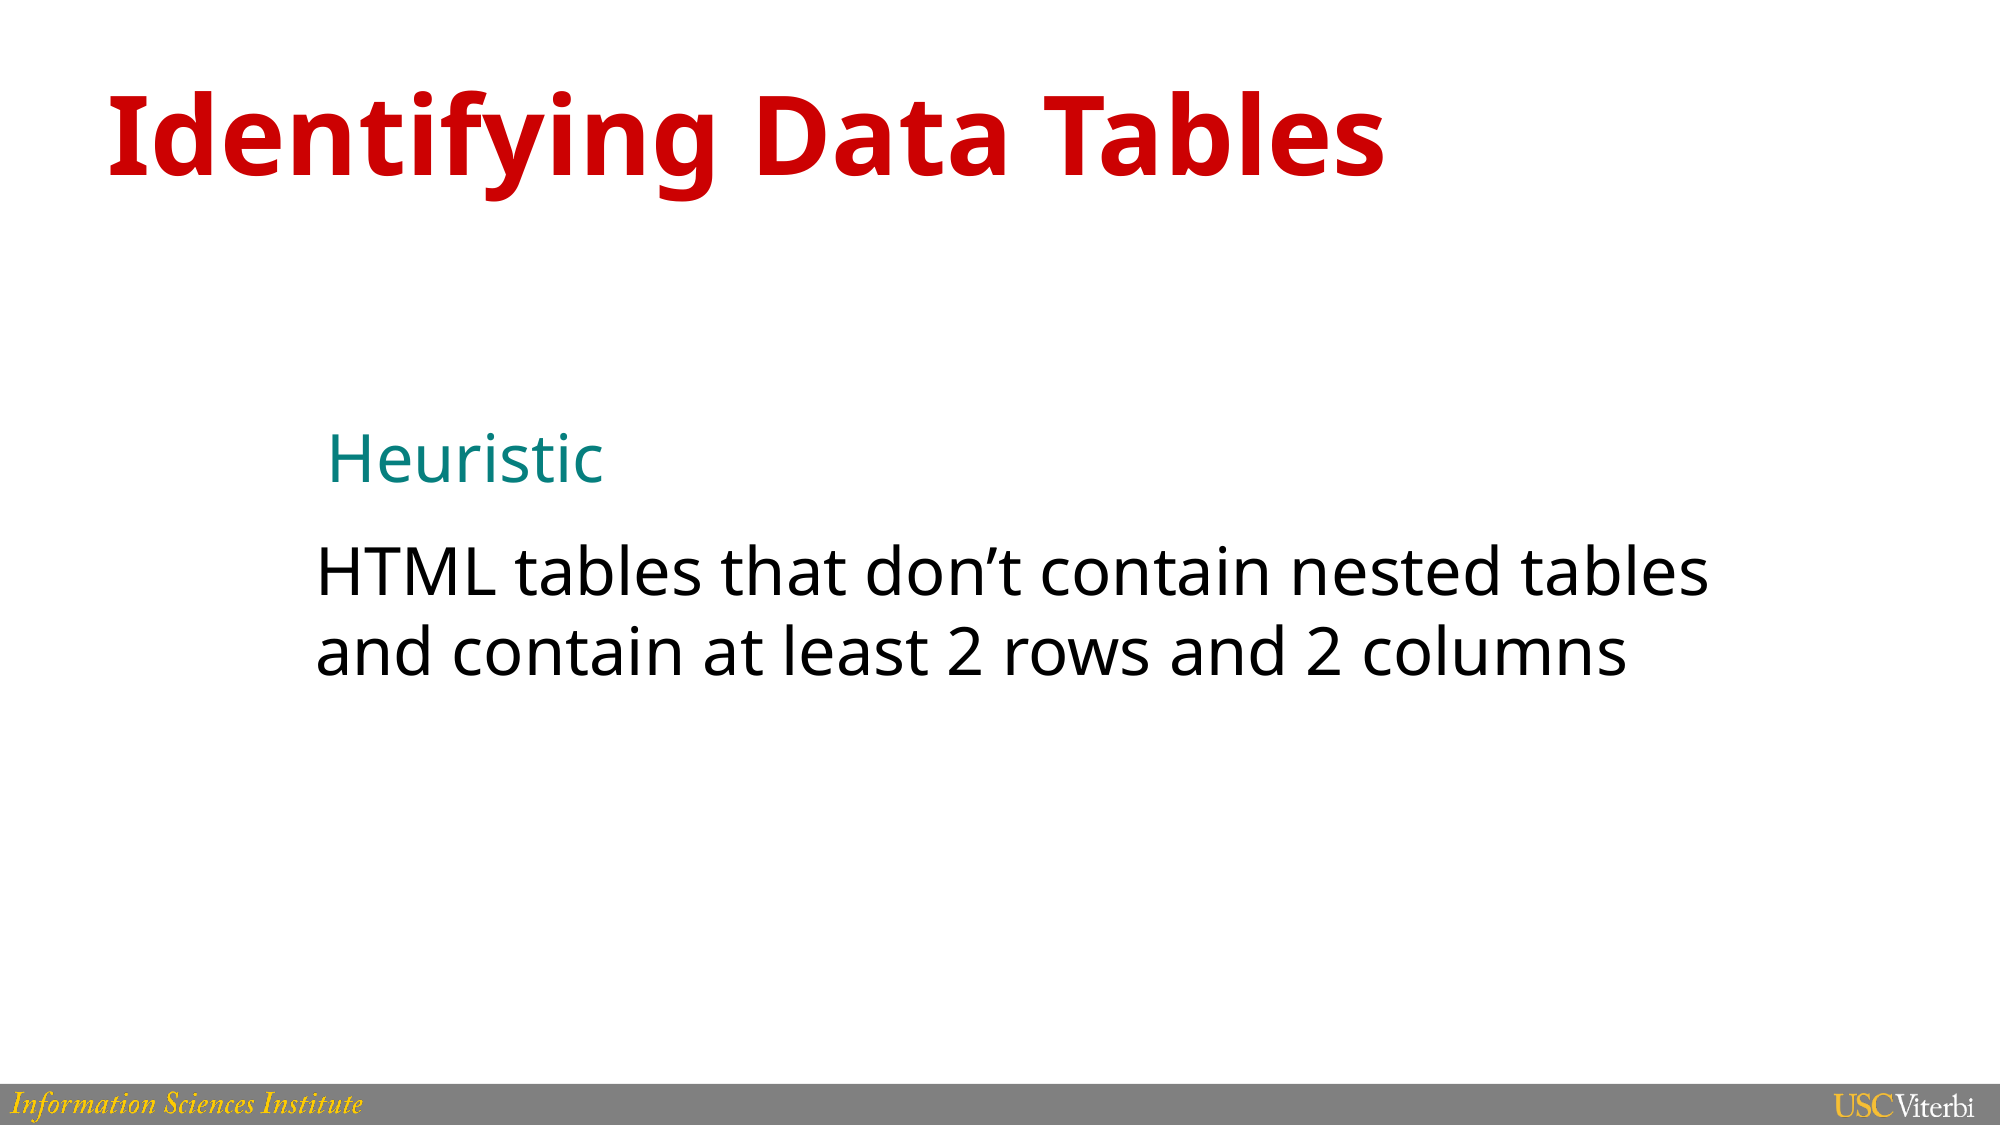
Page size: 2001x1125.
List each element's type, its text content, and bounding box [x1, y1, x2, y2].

picture [9, 1091, 363, 1123]
text_box Heuristic [319, 408, 613, 504]
title Identifying Data Tables [99, 0, 2000, 263]
text_box HTML tables that don’t contain nested tables and contain at least 2 rows and 2 columns [307, 521, 1720, 697]
picture [1833, 1093, 1991, 1119]
